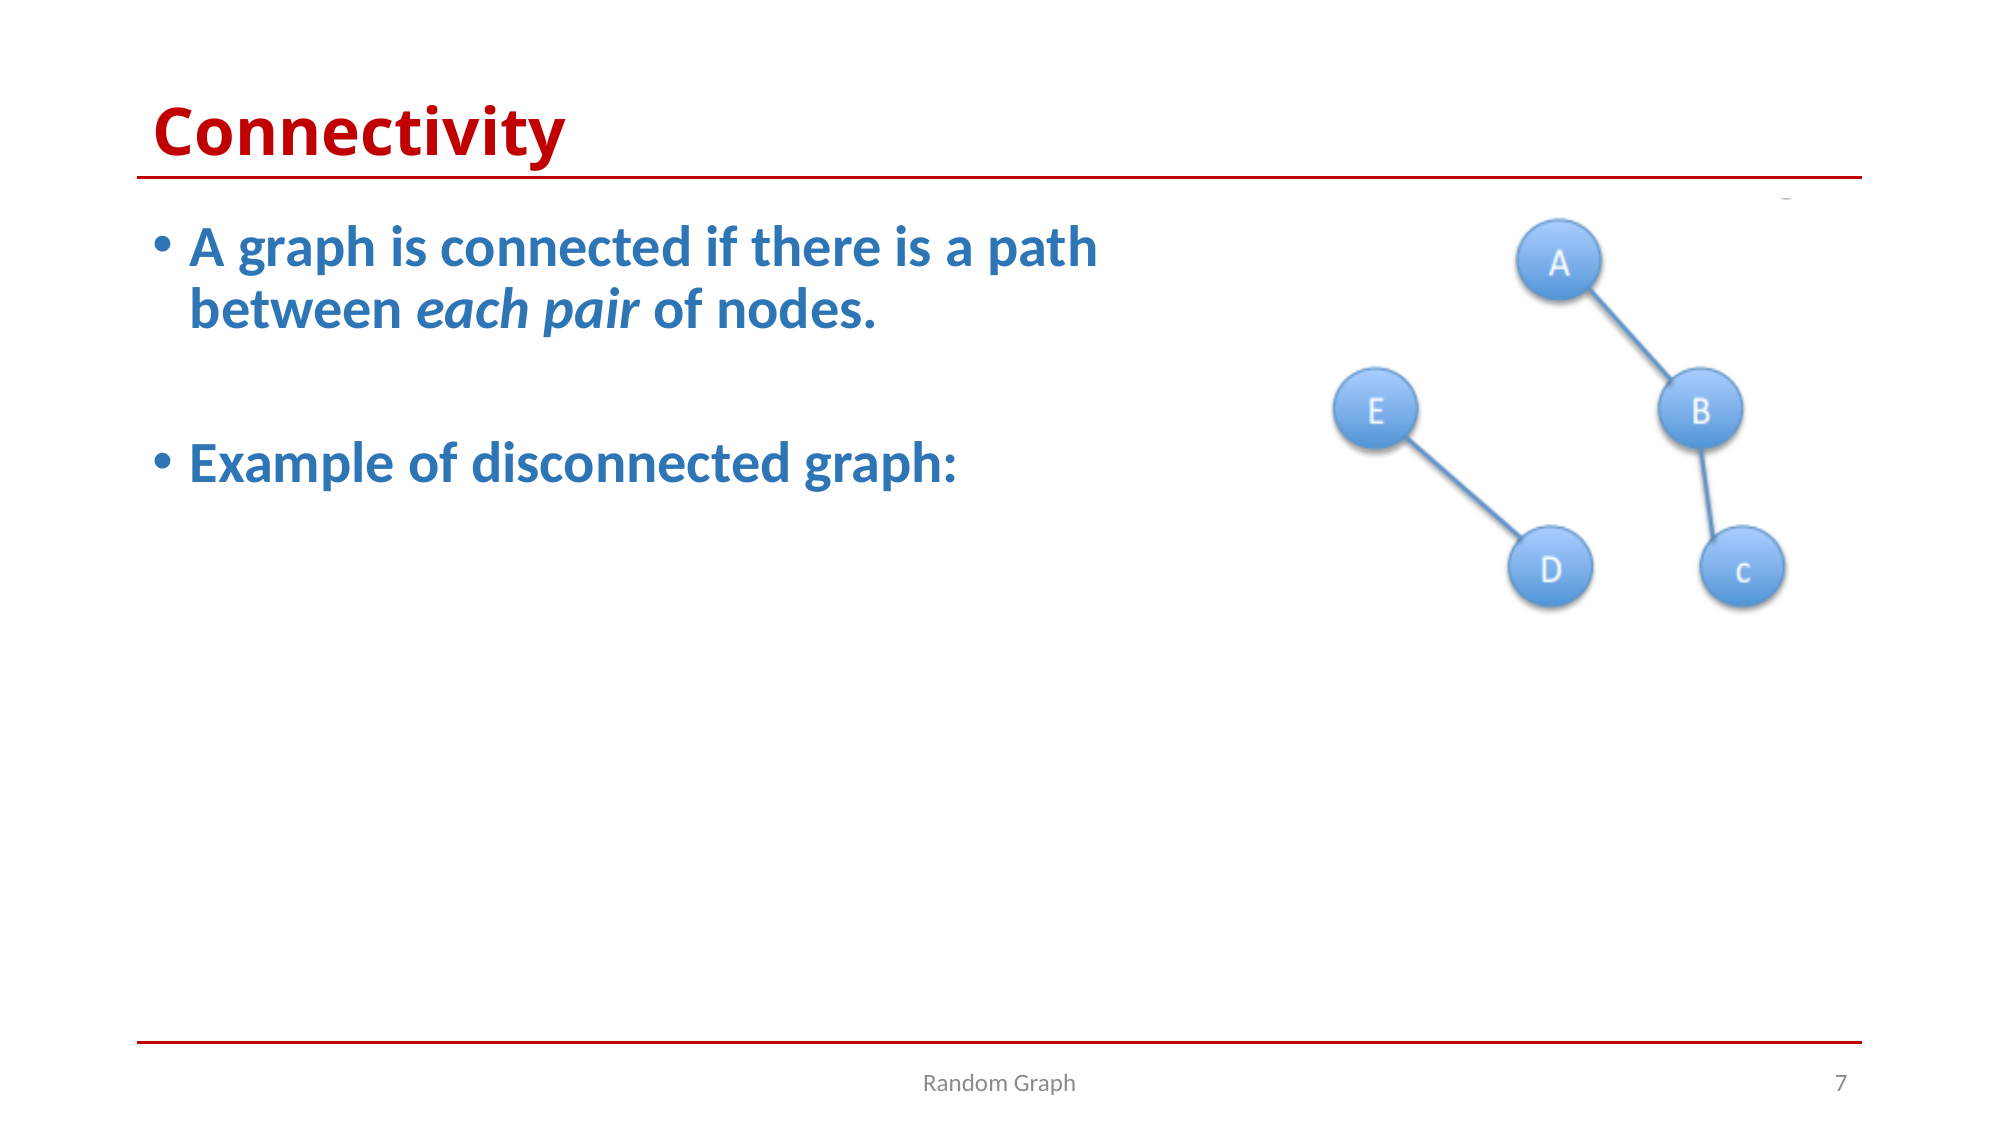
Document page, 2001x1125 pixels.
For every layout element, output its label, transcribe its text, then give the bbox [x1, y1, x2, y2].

picture [1256, 198, 1863, 630]
list A graph is connected if there is a path between each pair of nodes. Example of disconnected graph: [137, 208, 1863, 1014]
slide_number 7 [1412, 1051, 1863, 1111]
title Connectivity [137, 90, 1863, 178]
footer Random Graph [662, 1051, 1338, 1111]
